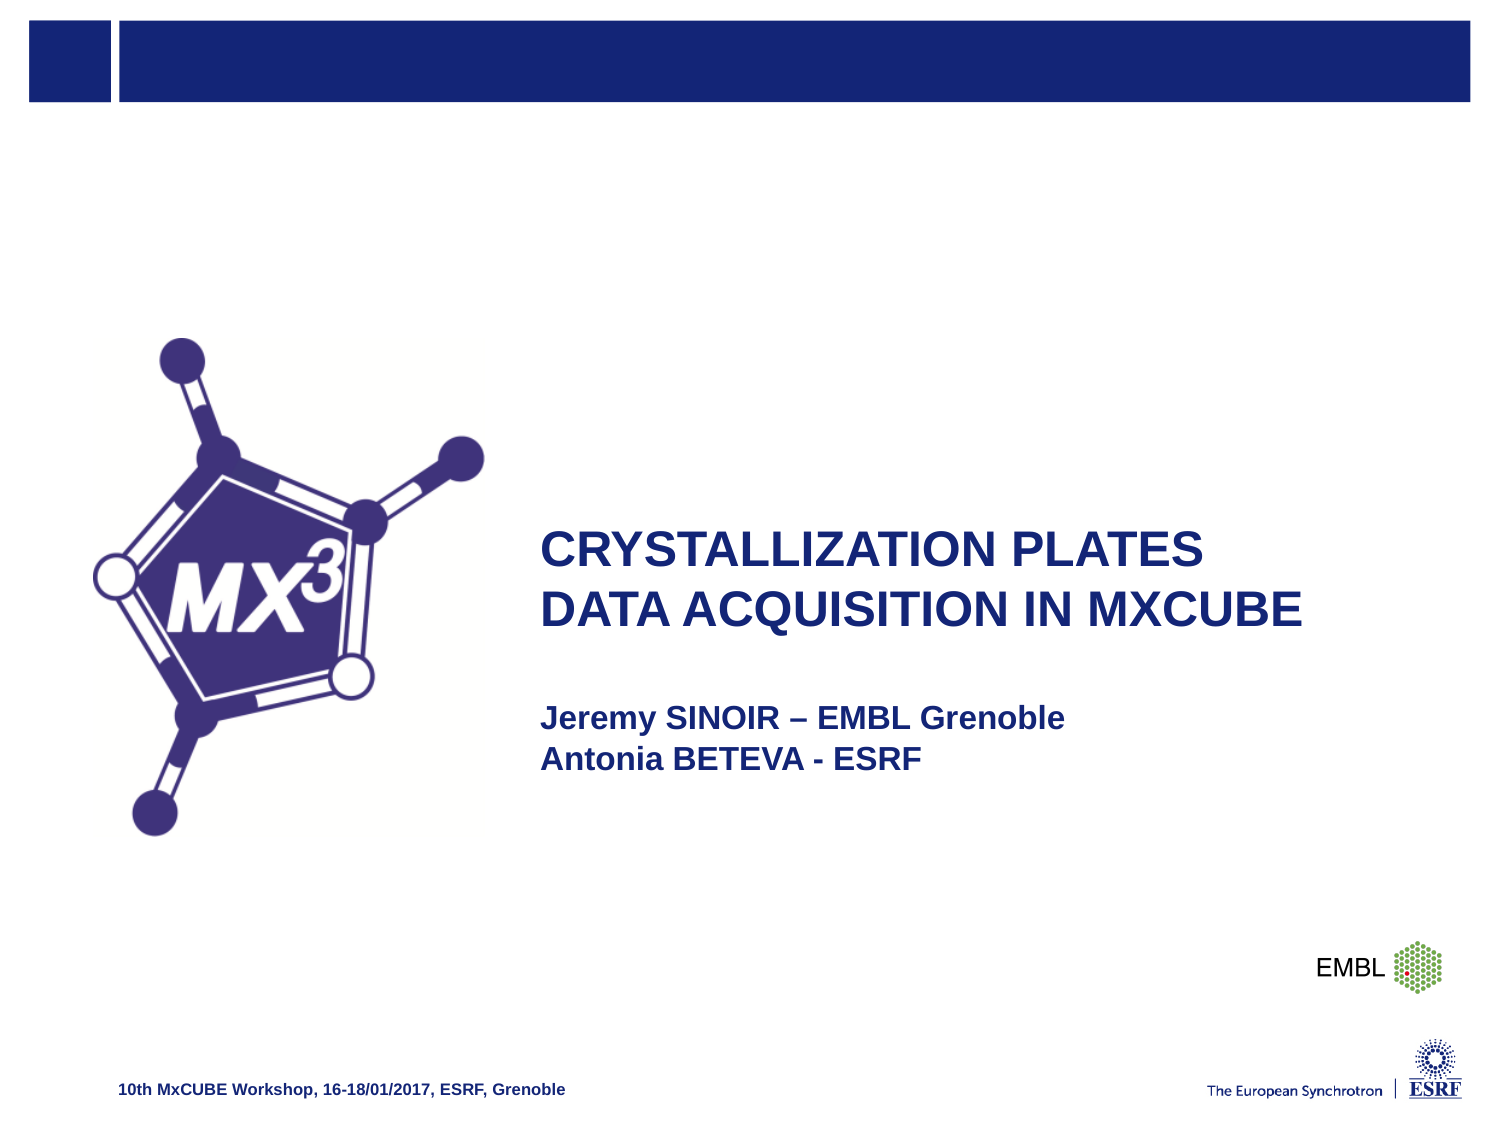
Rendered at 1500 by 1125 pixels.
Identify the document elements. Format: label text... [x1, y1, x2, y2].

picture [1316, 940, 1443, 995]
picture [1175, 1018, 1500, 1125]
footer 10th MxCUBE Workshop, 16-18/01/2017, ESRF, Grenoble [118, 1063, 1122, 1099]
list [93, 337, 485, 837]
title [119, 20, 1471, 103]
text_box CRYSTALLIZATION PLATES DATA ACQUISITION IN MXCUBE Jeremy SINOIR – EMBL Grenoble Antonia BETEVA - ESRF [525, 509, 1353, 784]
